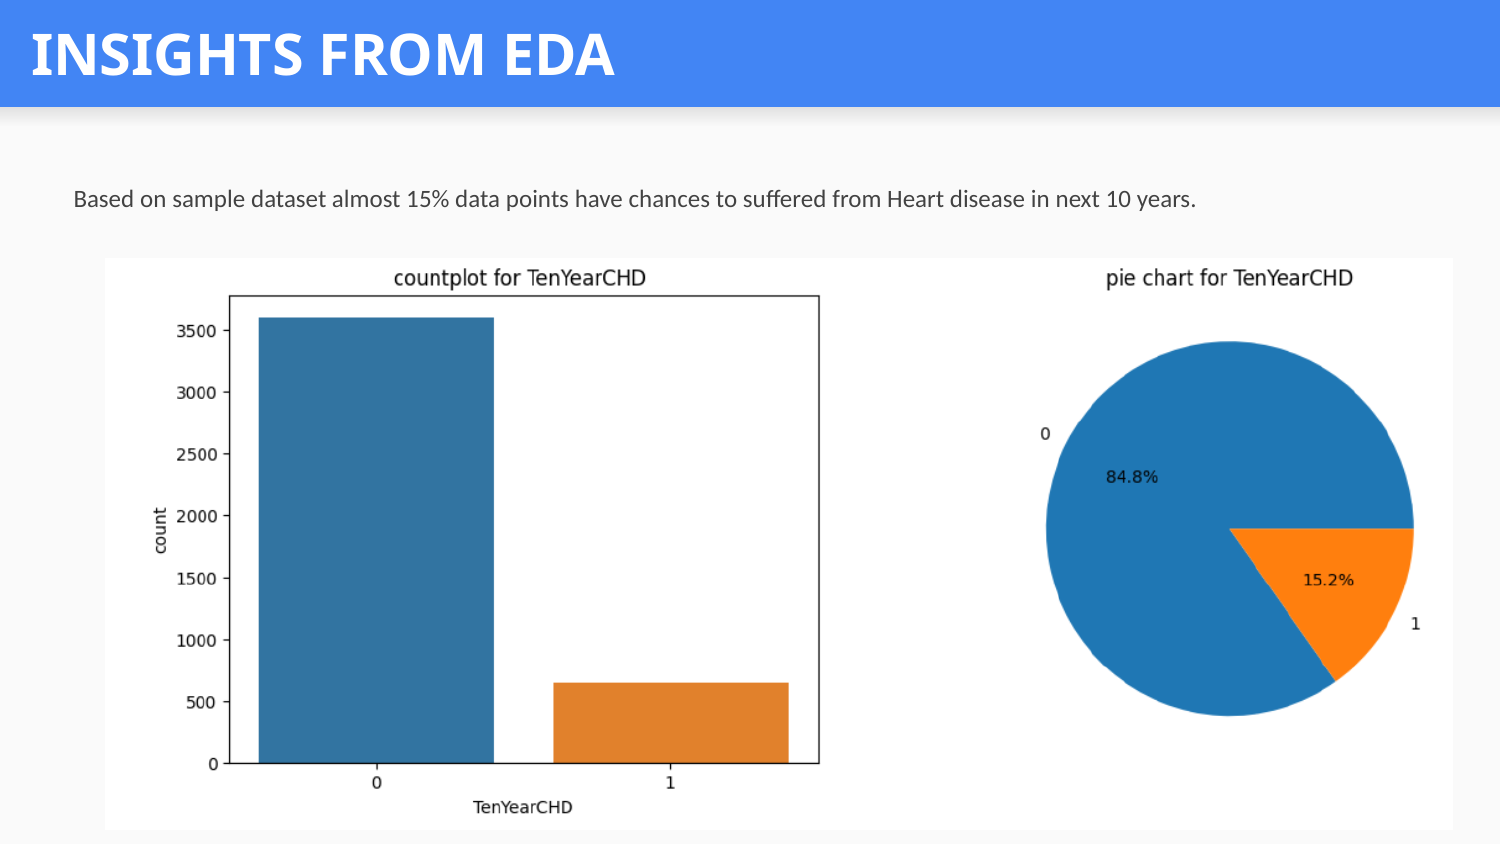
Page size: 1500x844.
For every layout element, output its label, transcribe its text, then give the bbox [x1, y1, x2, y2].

text_box Based on sample dataset almost 15% data points have chances to suffered from Heart disease in next 10 years. [58, 140, 1375, 240]
picture [105, 257, 1454, 831]
title INSIGHTS FROM EDA [16, 2, 1464, 102]
